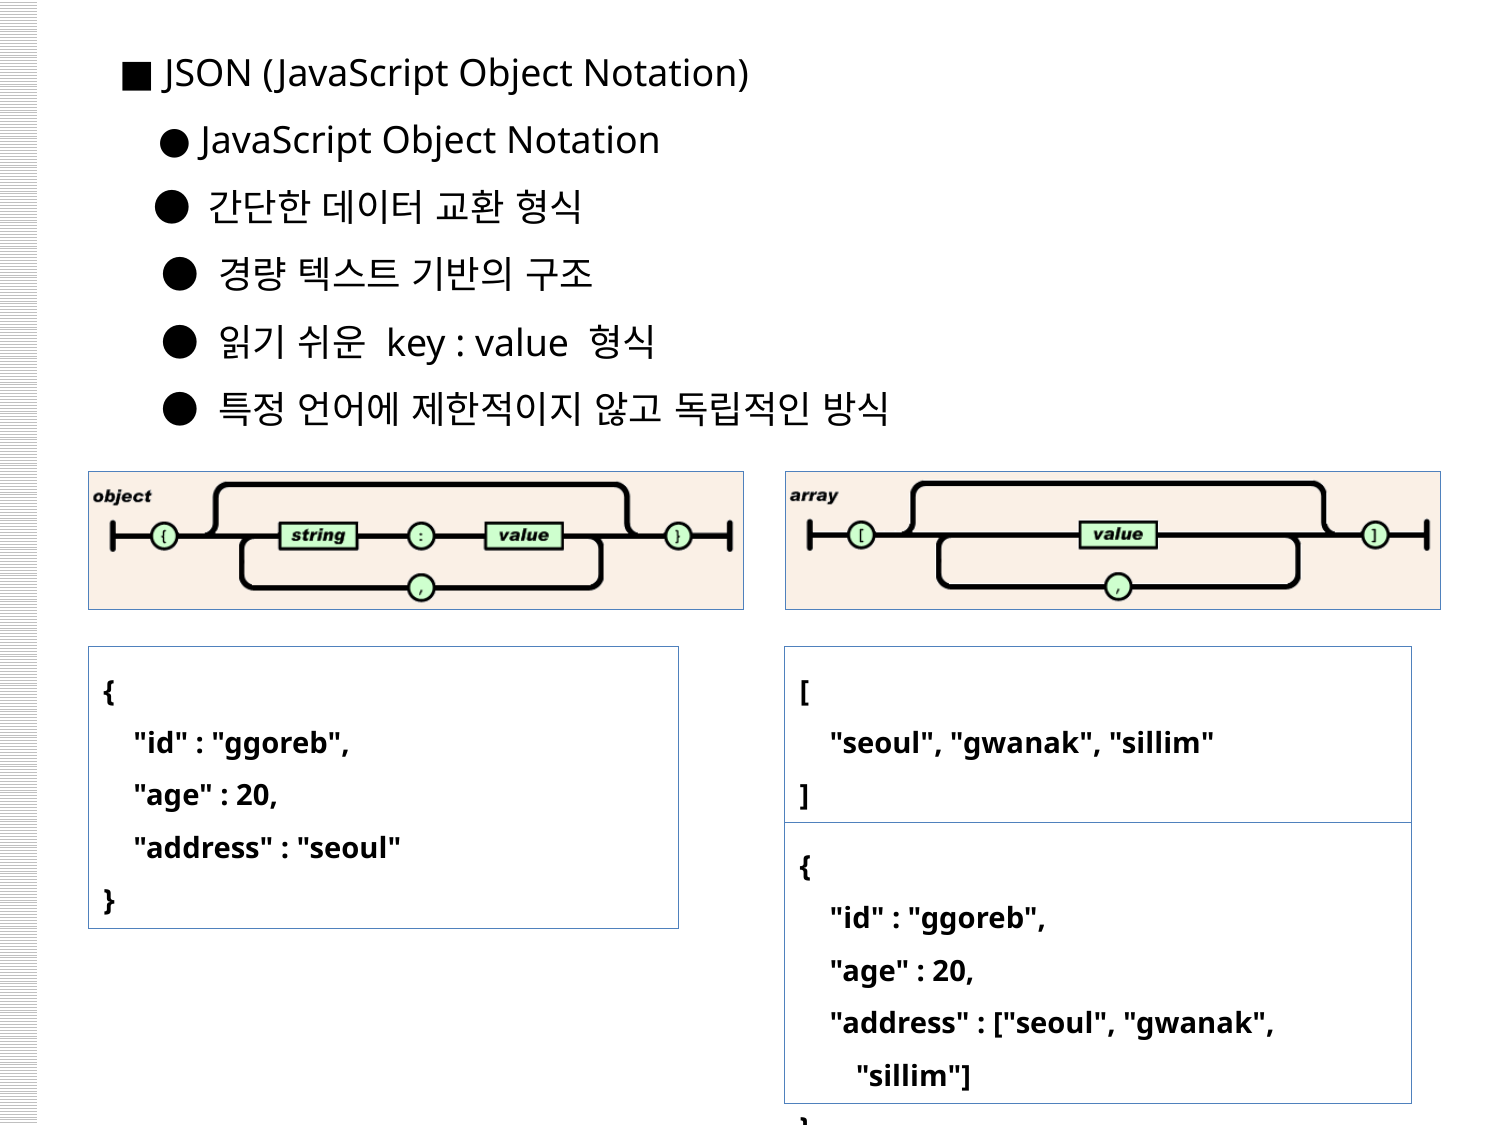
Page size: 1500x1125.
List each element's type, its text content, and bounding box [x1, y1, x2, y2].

text_box [ "seoul", "gwanak", "sillim" ] [784, 646, 1412, 822]
text_box ■ JSON (JavaScript Object Notation) ● JavaScript Object Notation ● 간단한 데이터 교환 형식 ● 경량 텍스트 기반의 구조 ● 읽기 쉬운 key : value 형식 ● 특정 언어에 제한적이지 않고 독립적인 방식 [104, 19, 907, 439]
picture [88, 471, 744, 610]
text_box { "id" : "ggoreb", "age" : 20, "address" : ["seoul", "gwanak", "sillim"] } [784, 822, 1412, 1104]
picture [785, 471, 1441, 610]
text_box { "id" : "ggoreb", "age" : 20, "address" : "seoul" } [88, 646, 679, 929]
